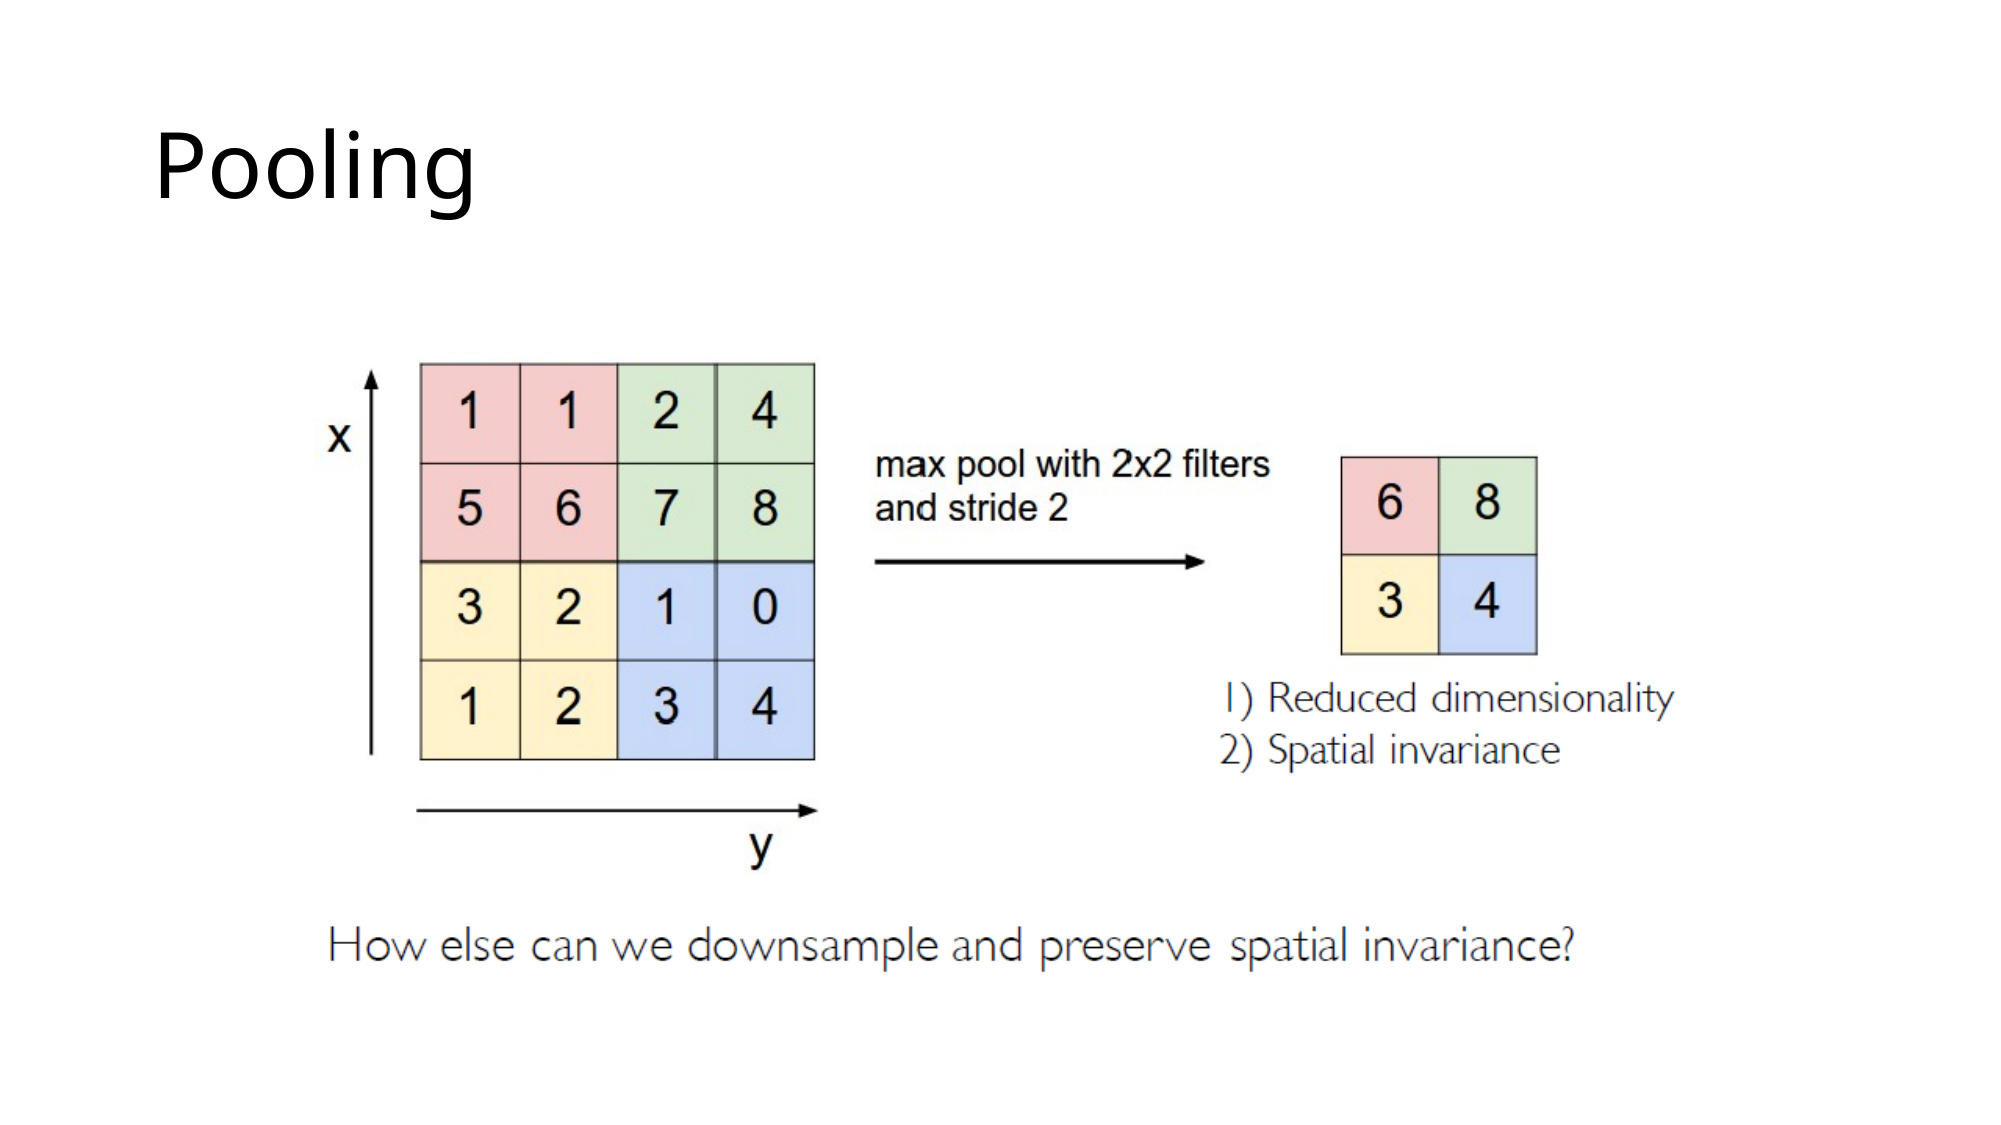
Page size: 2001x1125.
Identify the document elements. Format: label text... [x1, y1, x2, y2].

title Pooling [137, 59, 1863, 278]
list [257, 319, 1743, 994]
